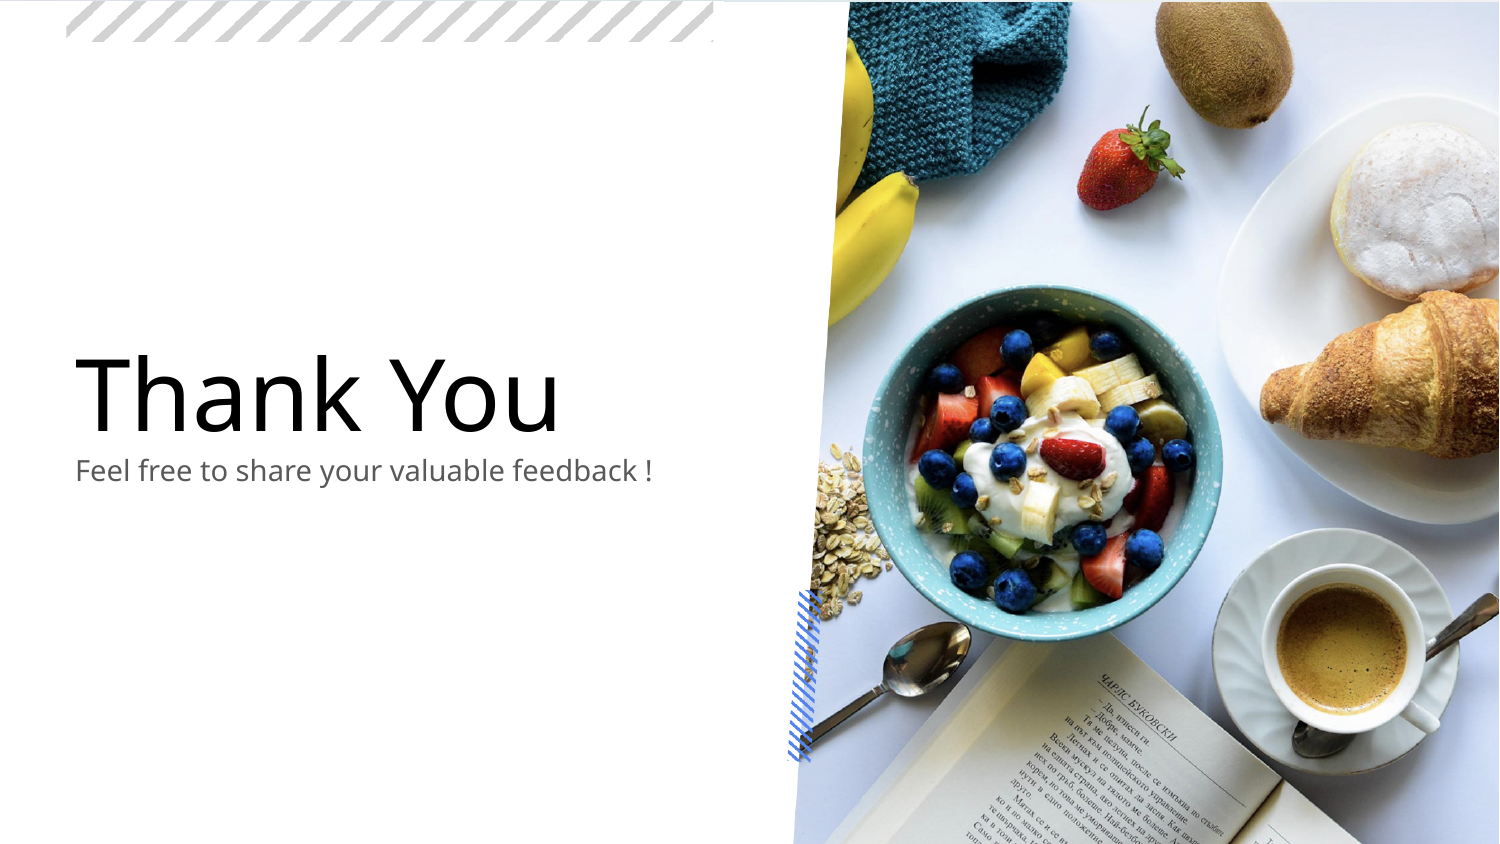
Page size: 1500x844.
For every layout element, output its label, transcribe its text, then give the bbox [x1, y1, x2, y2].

title Thank You Feel free to share your valuable feedback ! [60, 96, 718, 745]
picture [0, 0, 1499, 844]
